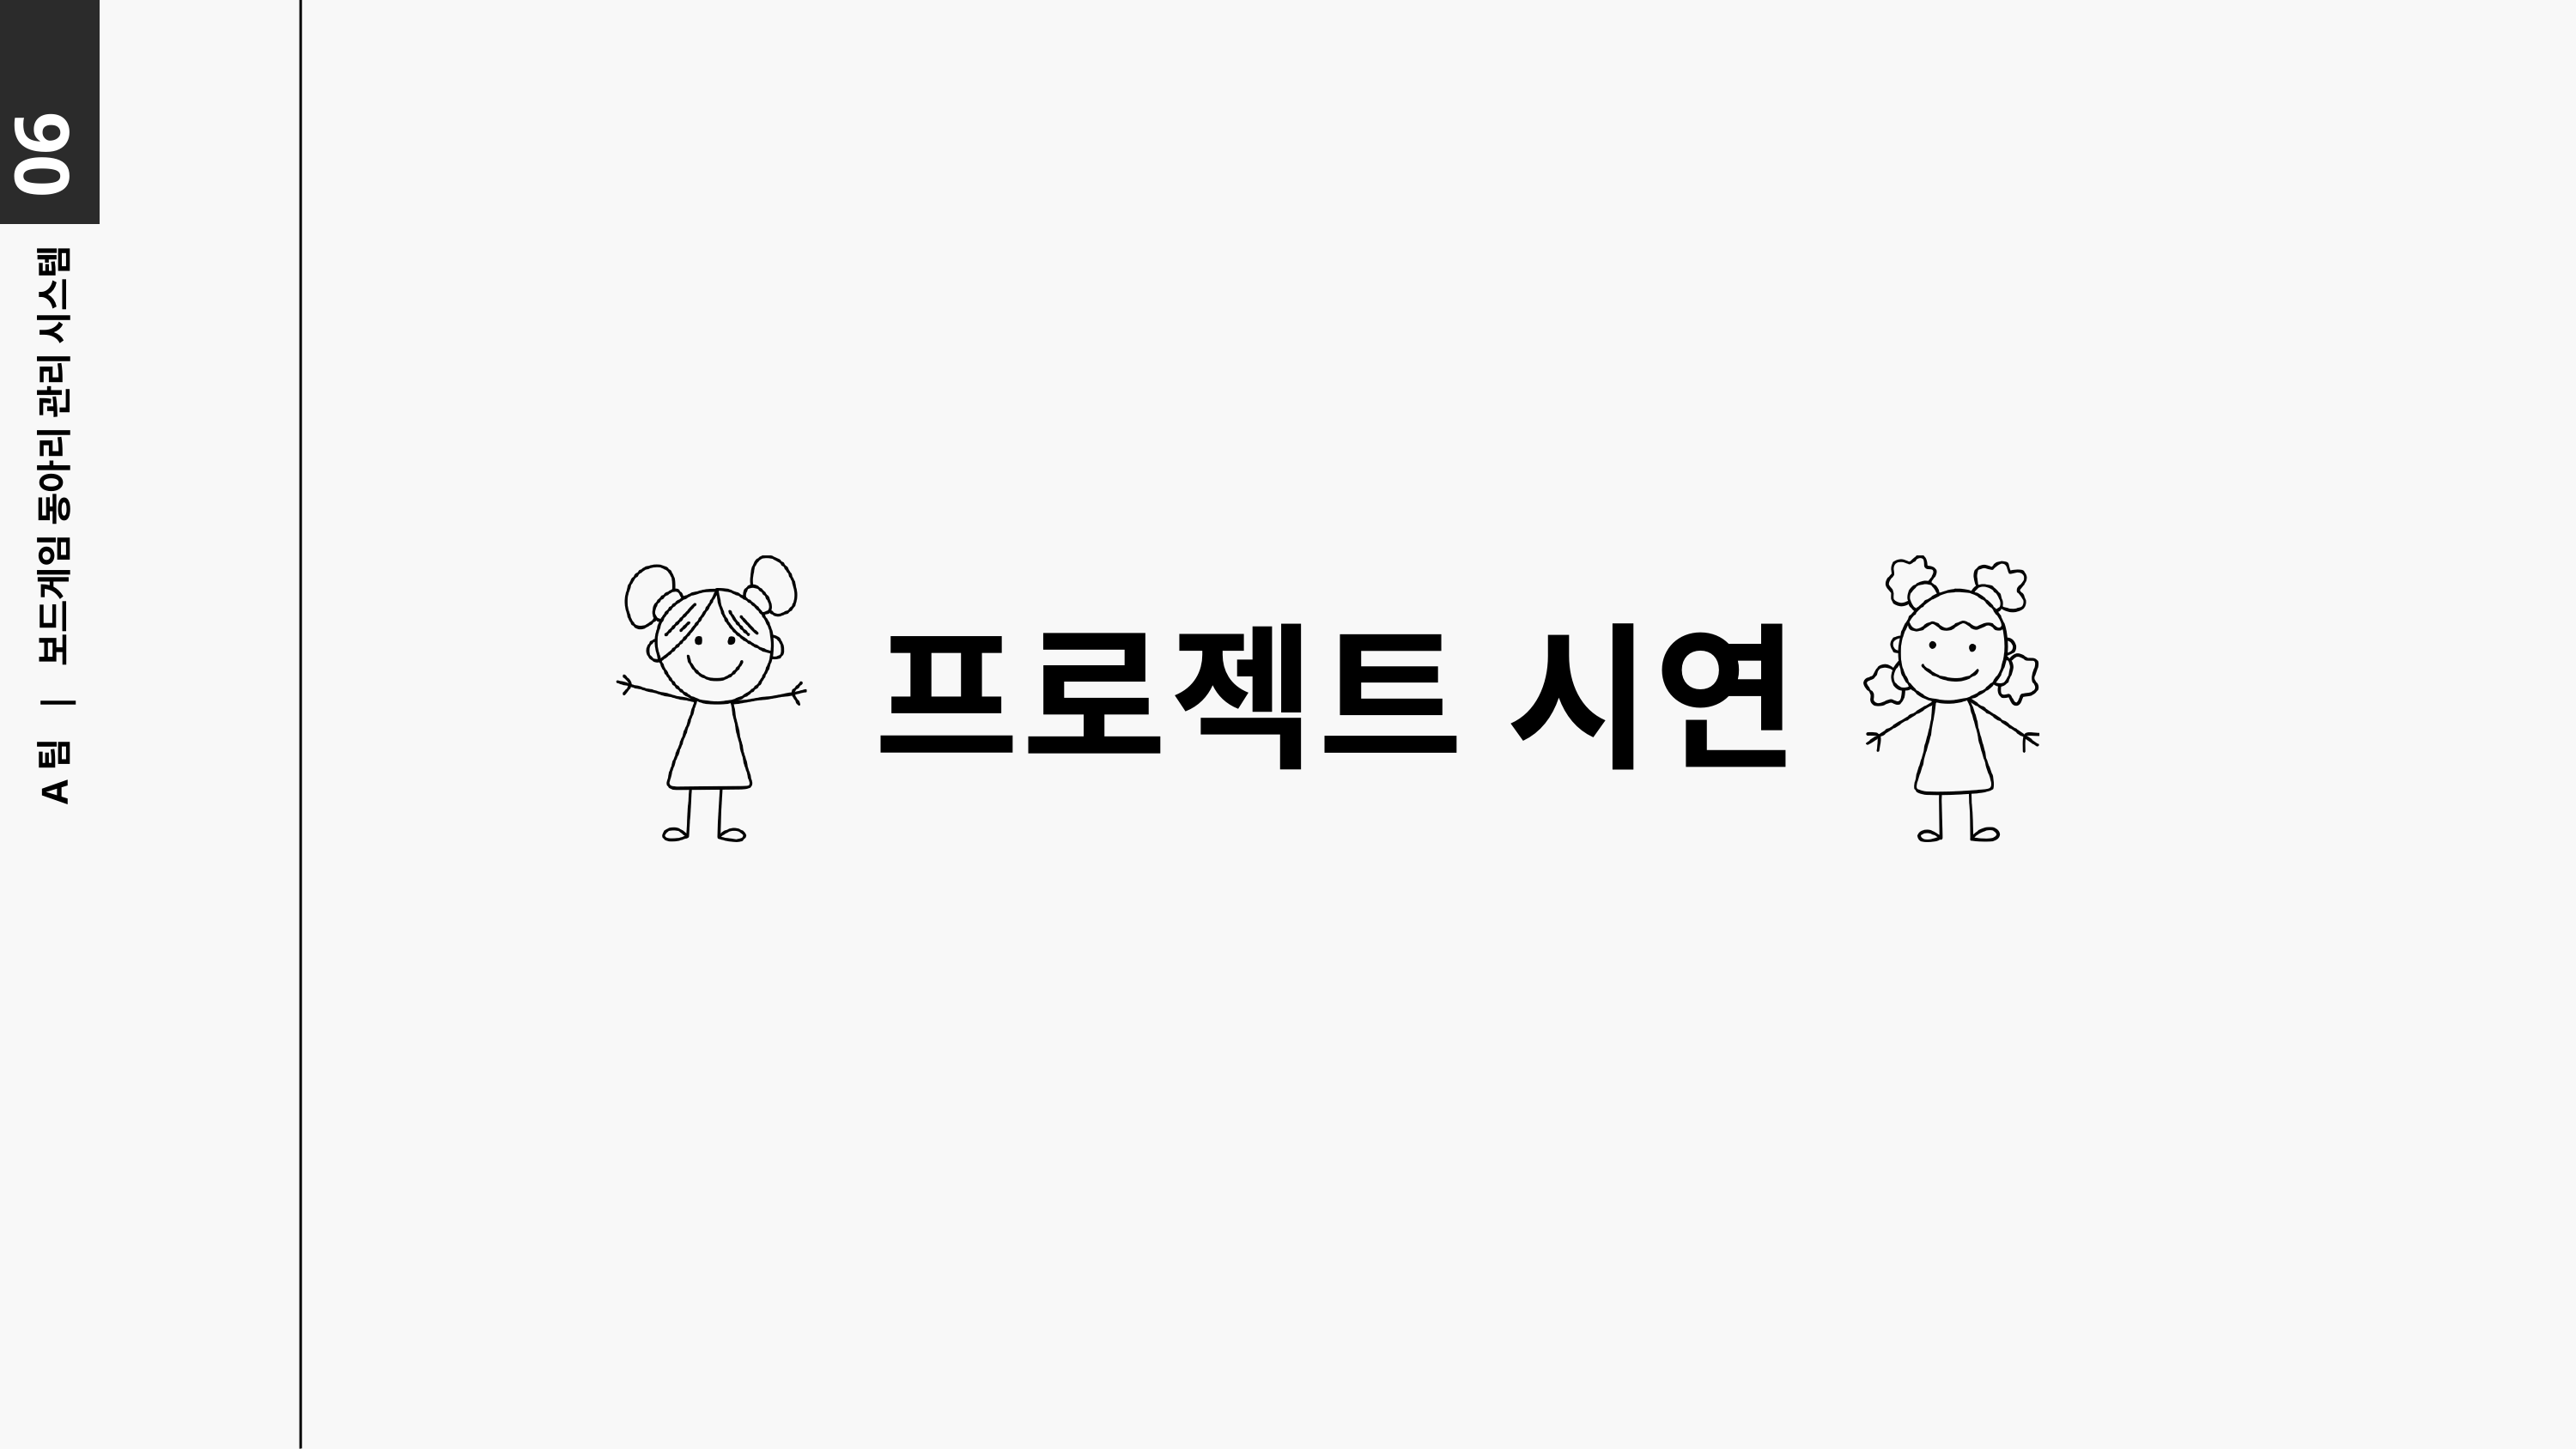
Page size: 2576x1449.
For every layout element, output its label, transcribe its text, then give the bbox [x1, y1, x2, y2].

text_box 프로젝트 시연 [874, 603, 1830, 788]
text_box A팀 | 보드게임 동아리 관리 시스템 [24, 233, 76, 828]
text_box [616, 555, 807, 843]
text_box [1862, 555, 2040, 843]
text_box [0, 0, 100, 225]
